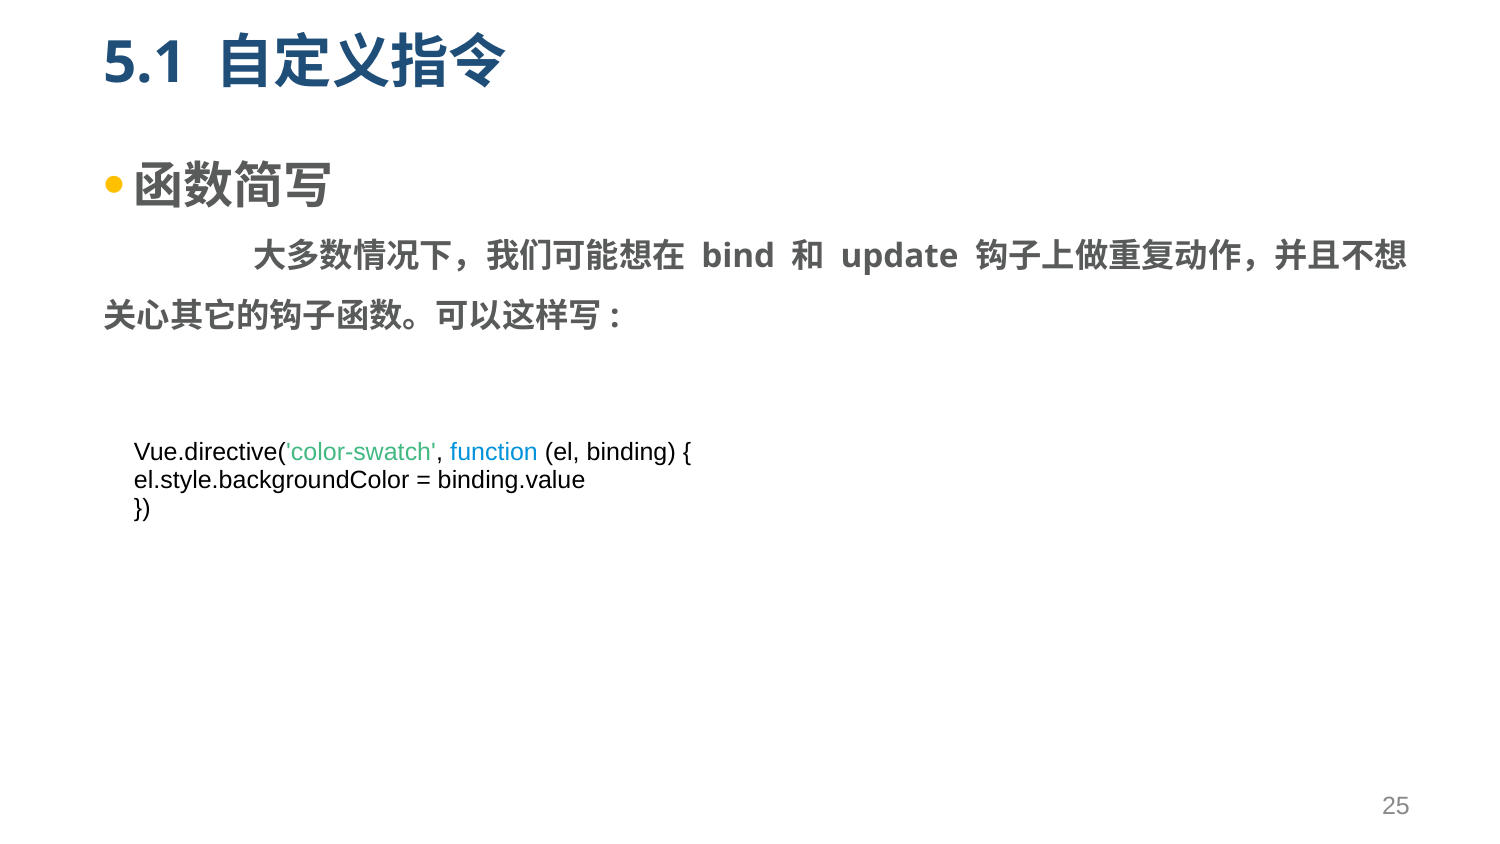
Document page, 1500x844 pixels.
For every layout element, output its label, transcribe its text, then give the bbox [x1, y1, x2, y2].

title 5.1 自定义指令 [88, 32, 1278, 116]
slide_number 25 [1074, 782, 1425, 827]
list 函数简写 大多数情况下，我们可能想在 bind 和 update 钩子上做重复动作，并且不想关心其它的钩子函数。可以这样写: [88, 116, 1439, 741]
table_header Vue.directive('color-swatch', function (el, binding) { el.style.backgroundColor = binding.value }) [124, 430, 1207, 530]
